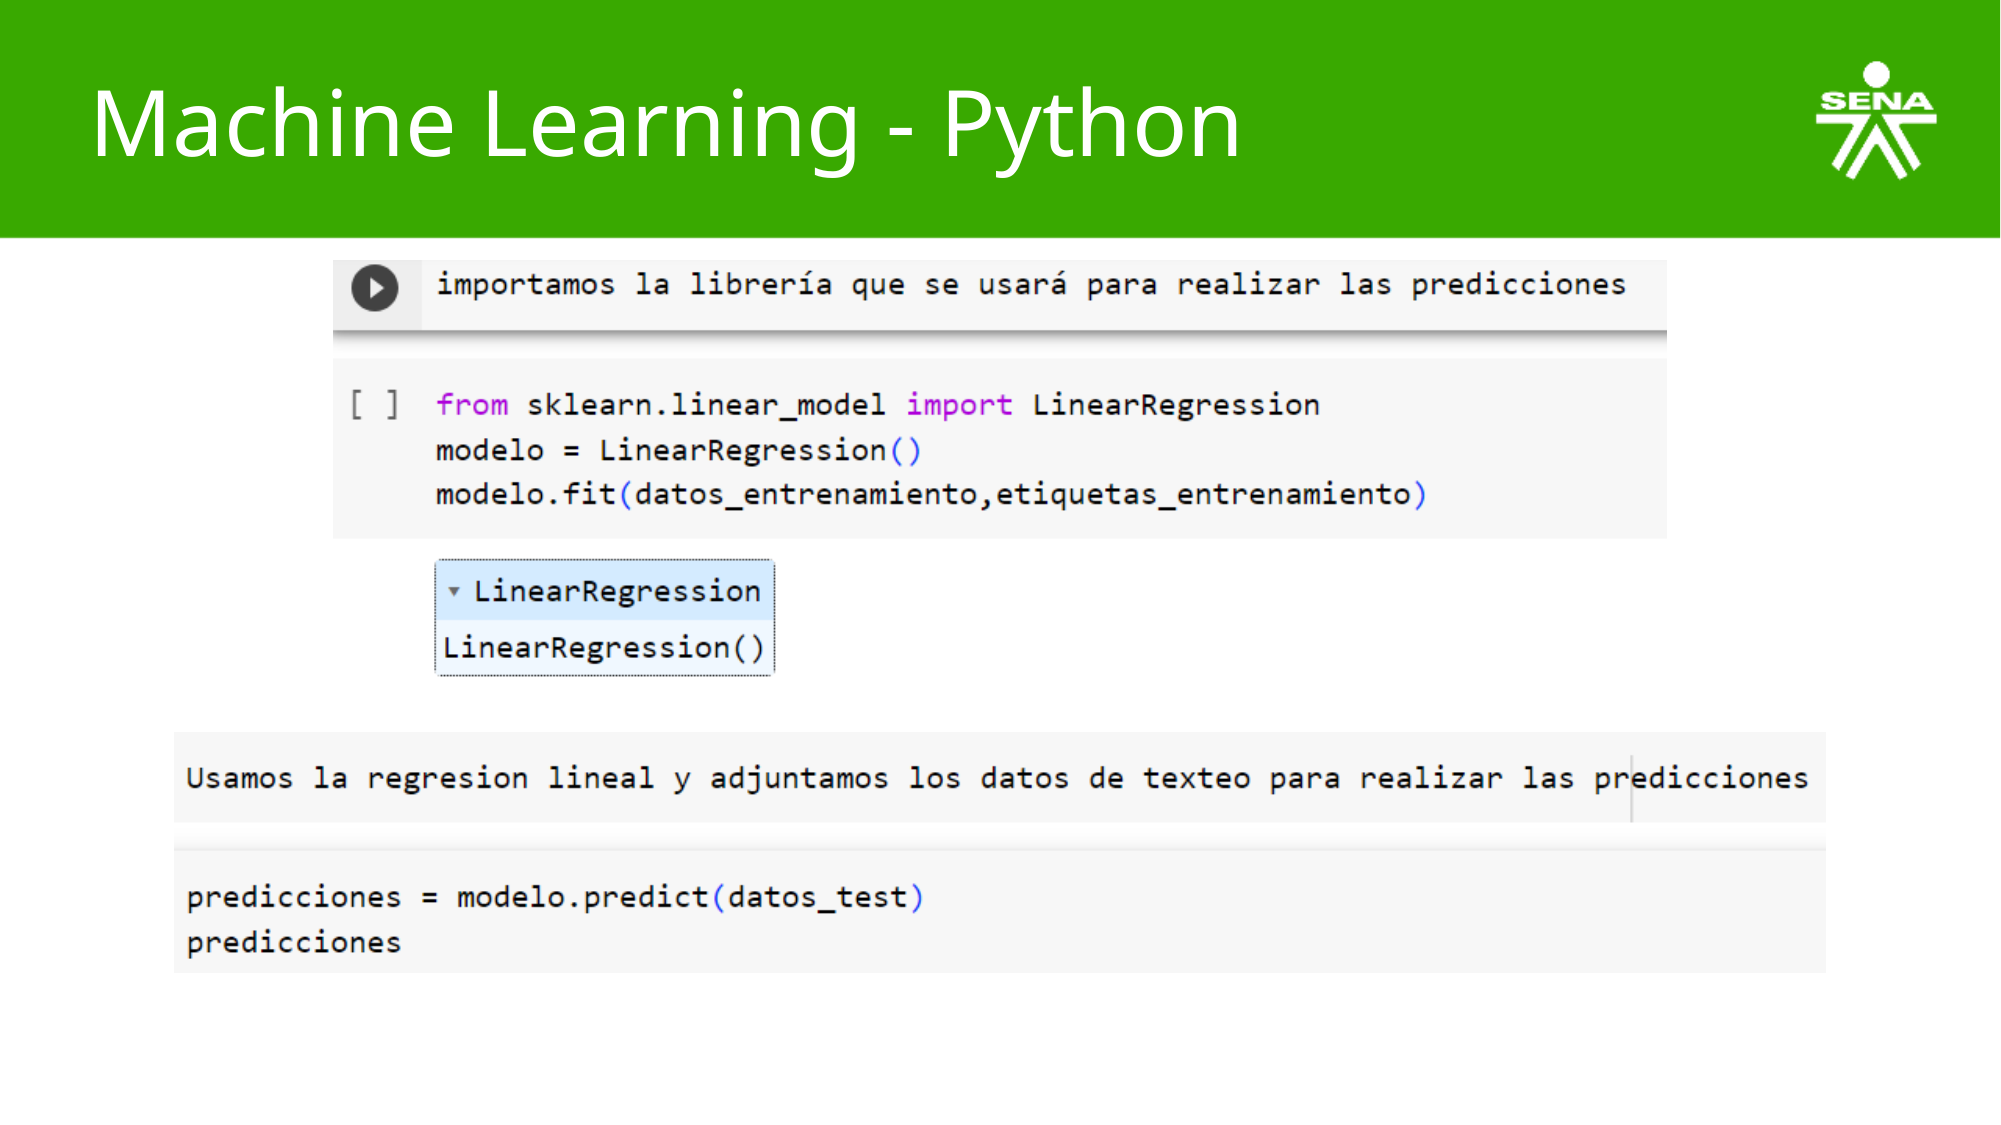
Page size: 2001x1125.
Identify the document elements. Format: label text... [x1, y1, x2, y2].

title Machine Learning - Python [74, 18, 1800, 236]
picture [0, 0, 2001, 1125]
